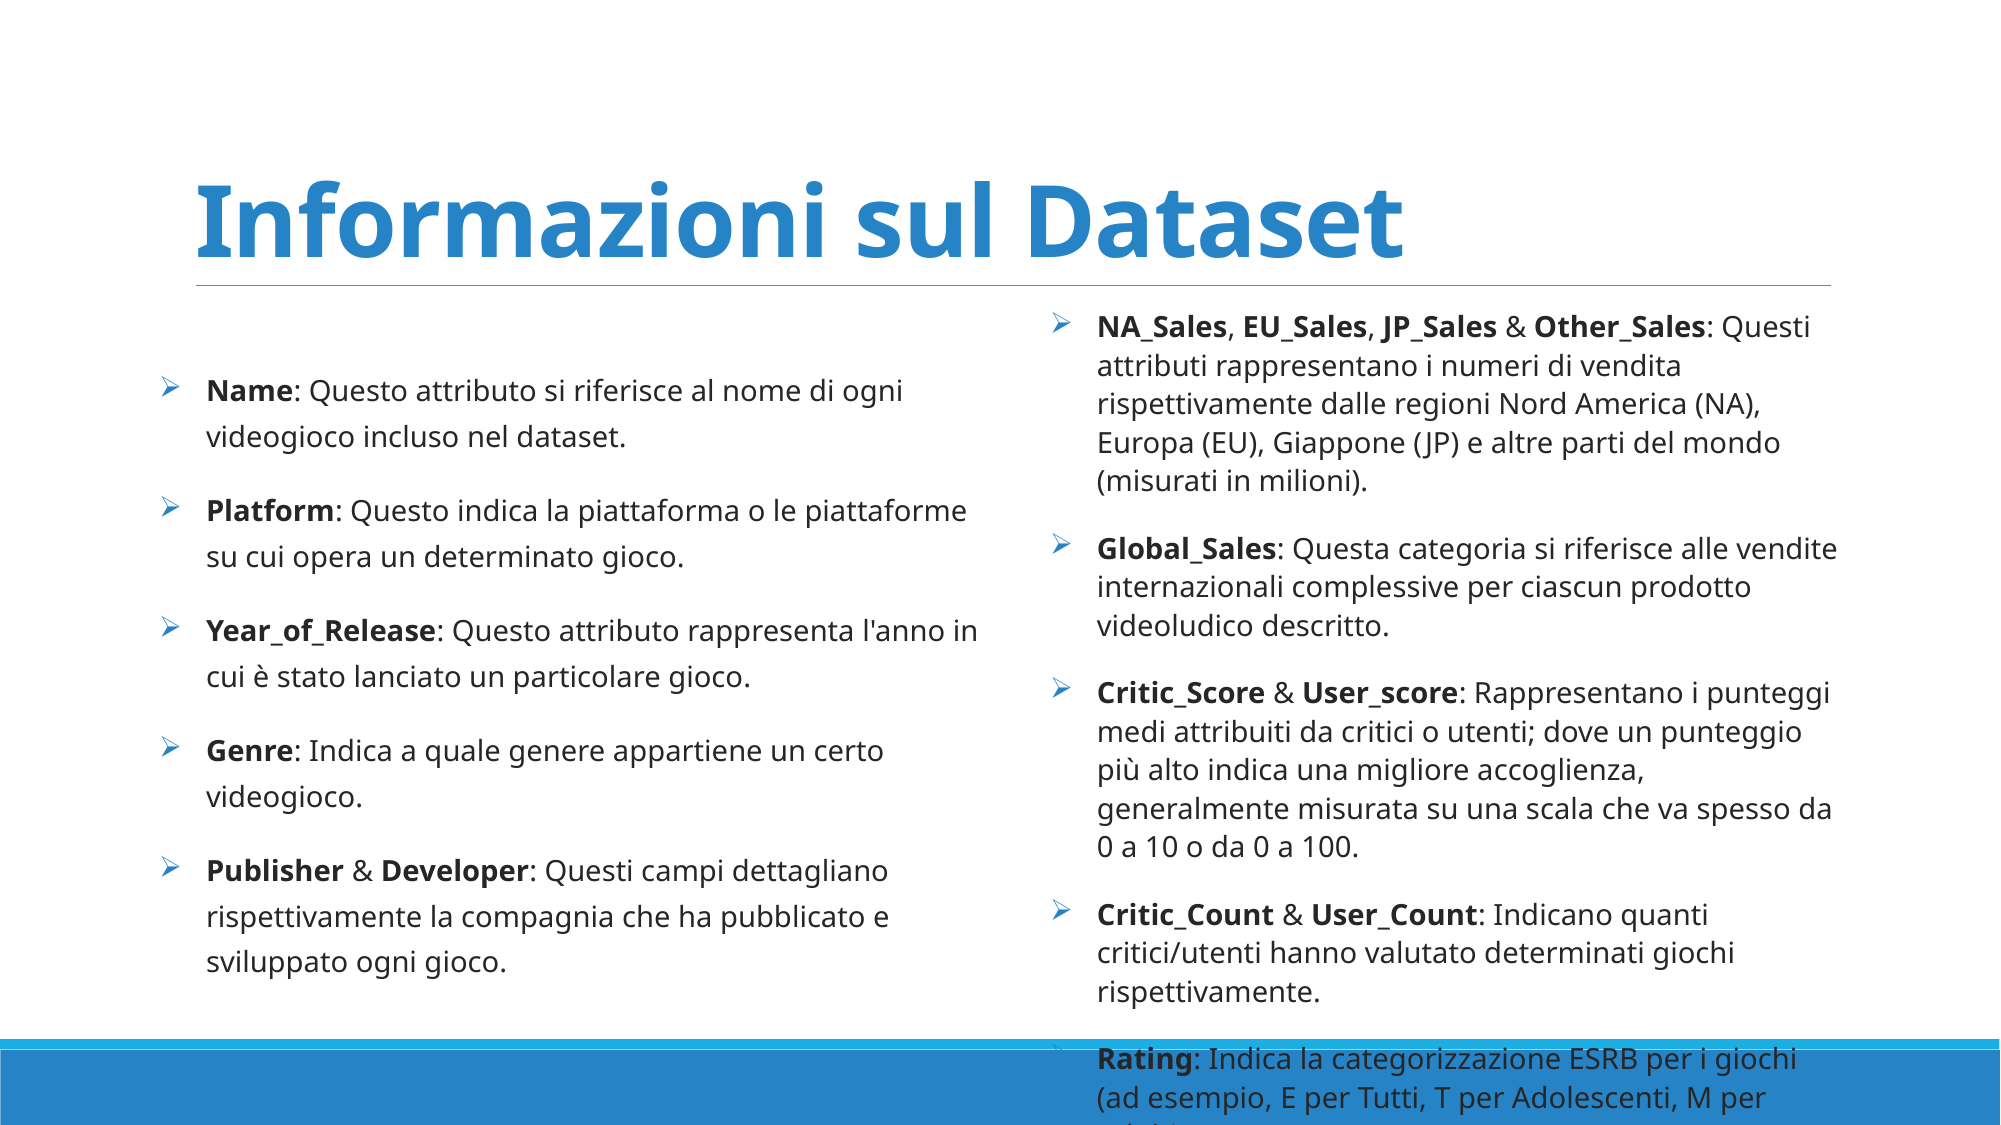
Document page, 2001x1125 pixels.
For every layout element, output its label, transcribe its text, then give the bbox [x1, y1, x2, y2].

text_box NA_Sales, EU_Sales, JP_Sales & Other_Sales: Questi attributi rappresentano i numeri di vendita rispettivamente dalle regioni Nord America (NA), Europa (EU), Giappone (JP) e altre parti del mondo (misurati in milioni). Global_Sales: Questa categoria si riferisce alle vendite internazionali complessive per ciascun prodotto videoludico descritto. Critic_Score & User_score: Rappresentano i punteggi medi attribuiti da critici o utenti; dove un punteggio più alto indica una migliore accoglienza, generalmente misurata su una scala che va spesso da 0 a 10 o da 0 a 100. Critic_Count & User_Count: Indicano quanti critici/utenti hanno valutato determinati giochi rispettivamente. Rating: Indica la categorizzazione ESRB per i giochi (ad esempio, E per Tutti, T per Adolescenti, M per Adulti, ecc.) [1035, 297, 1861, 1125]
list Name: Questo attributo si riferisce al nome di ogni videogioco incluso nel dataset. Platform: Questo indica la piattaforma o le piattaforme su cui opera un determinato gioco. Year_of_Release: Questo attributo rappresenta l'anno in cui è stato lanciato un particolare gioco. Genre: Indica a quale genere appartiene un certo videogioco. Publisher & Developer: Questi campi dettagliano rispettivamente la compagnia che ha pubblicato e sviluppato ogni gioco. [159, 354, 980, 956]
title Informazioni sul Dataset [180, 47, 1830, 285]
